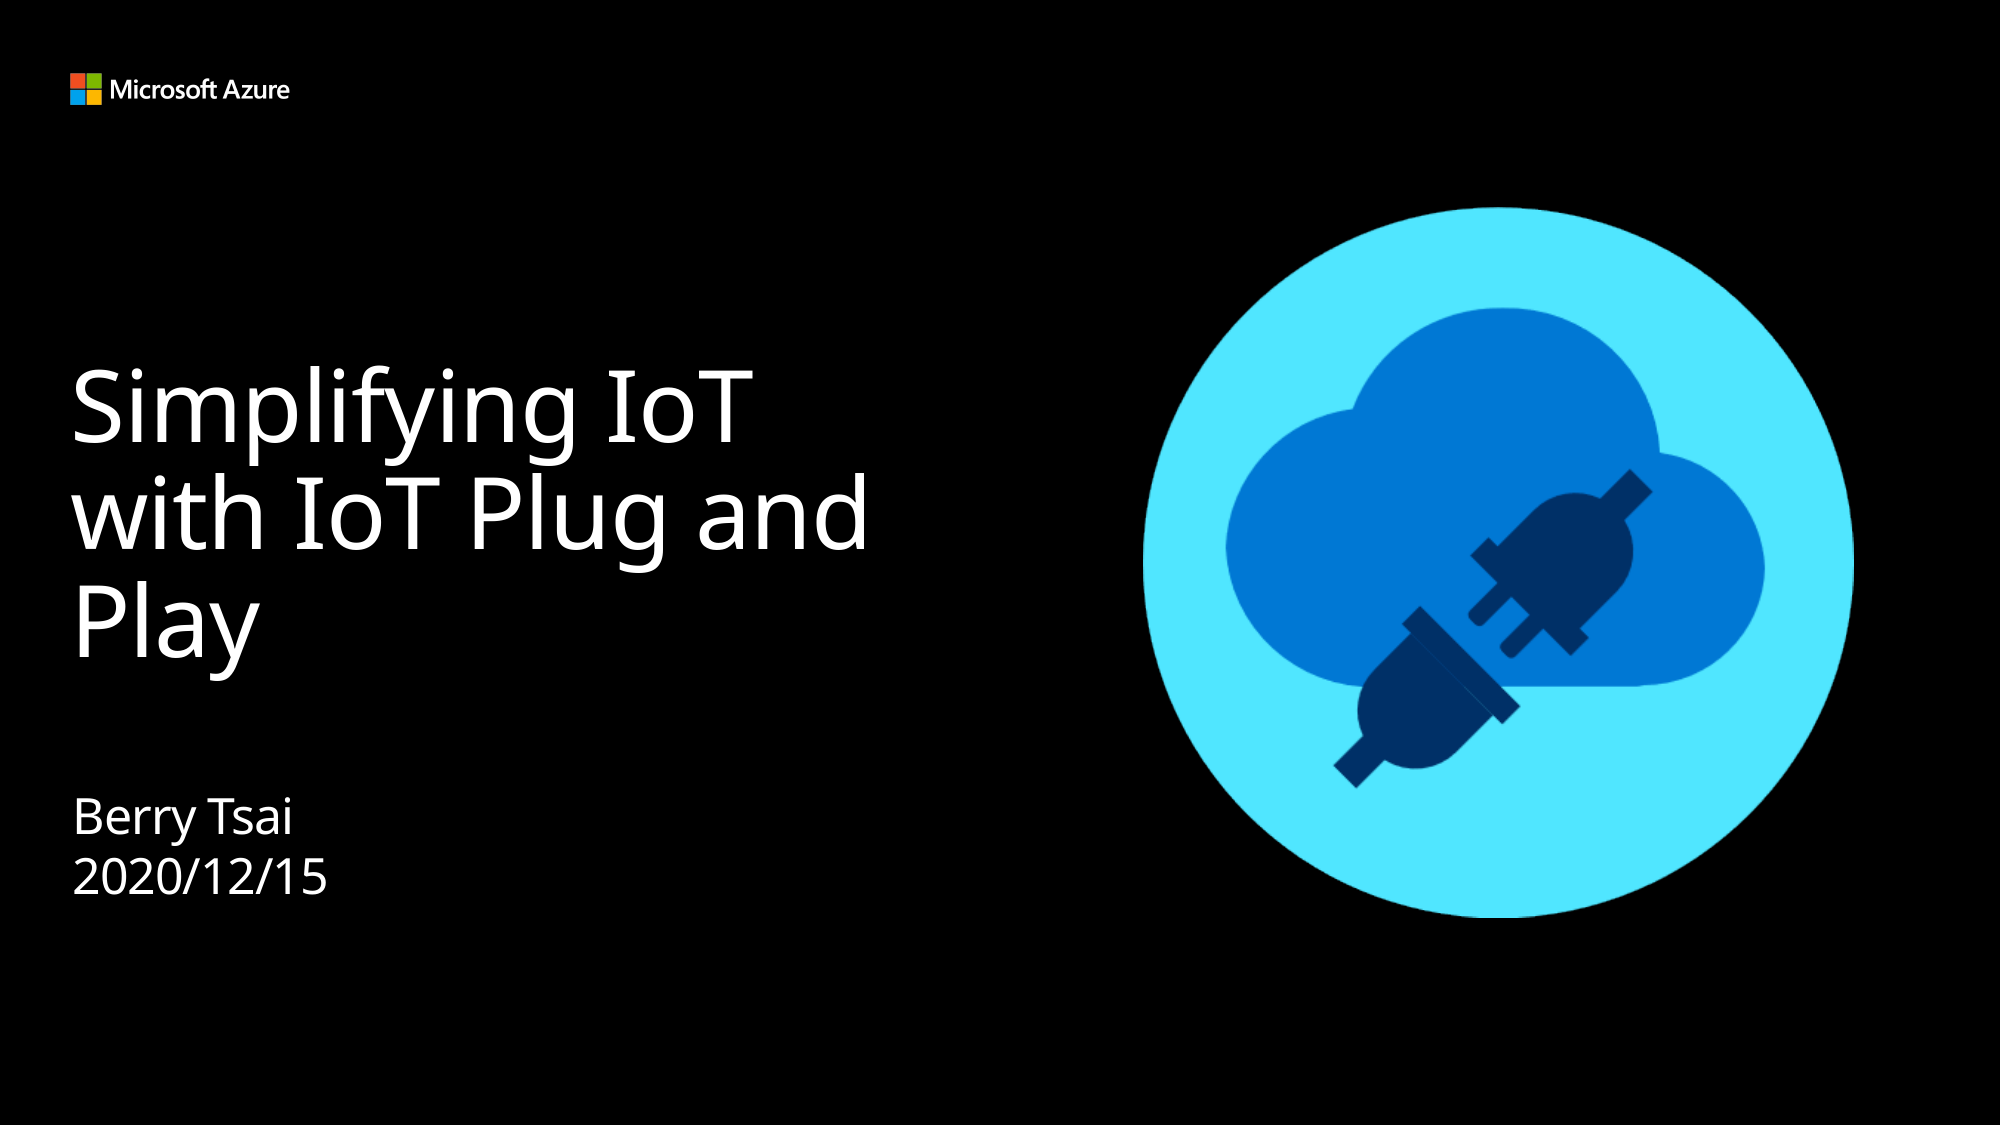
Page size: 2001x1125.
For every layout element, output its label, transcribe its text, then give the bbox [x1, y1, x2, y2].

picture [1143, 207, 1854, 918]
picture [39, 42, 322, 136]
list Berry Tsai 2020/12/15 [72, 769, 961, 922]
title Simplifying IoT with IoT Plug and Play [70, 415, 961, 710]
